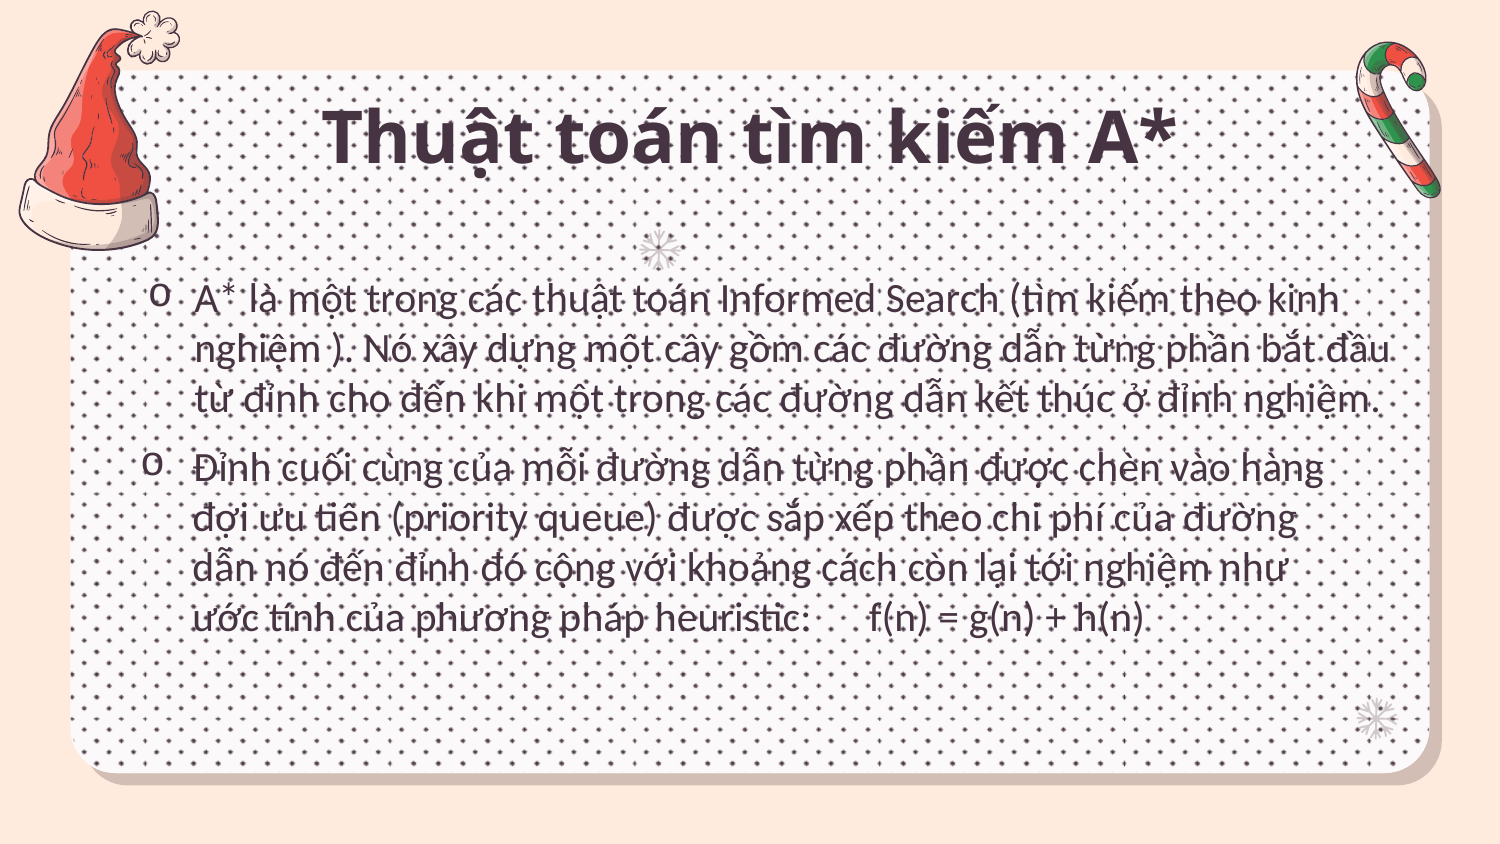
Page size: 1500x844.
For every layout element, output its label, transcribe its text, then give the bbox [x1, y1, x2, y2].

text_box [1366, 38, 1441, 204]
title Thuật toán tìm kiếm A* [182, 88, 1361, 182]
subtitle A* là một trong các thuật toán Informed Search (tìm kiếm theo kinh nghiệm ). Nó xây dựng một cây gồm các đường dẫn từng phần bắt đầu từ đỉnh cho đến khi một trong các đường dẫn kết thúc ở đỉnh nghiệm. [132, 255, 1428, 449]
text_box [1356, 697, 1399, 740]
picture [70, 182, 1430, 773]
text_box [33, 3, 178, 253]
text_box [639, 229, 681, 272]
text_box Đỉnh cuối cùng của mỗi đường dẫn từng phần được chèn vào hàng đợi ưu tiên (priority queue) được sắp xếp theo chi phí của đường dẫn nó đến đỉnh đó cộng với khoảng cách còn lại tới nghiệm như ước tính của phương pháp heuristic: f(n) = g(n) + h(n) [102, 424, 1370, 675]
picture [178, 70, 1356, 88]
